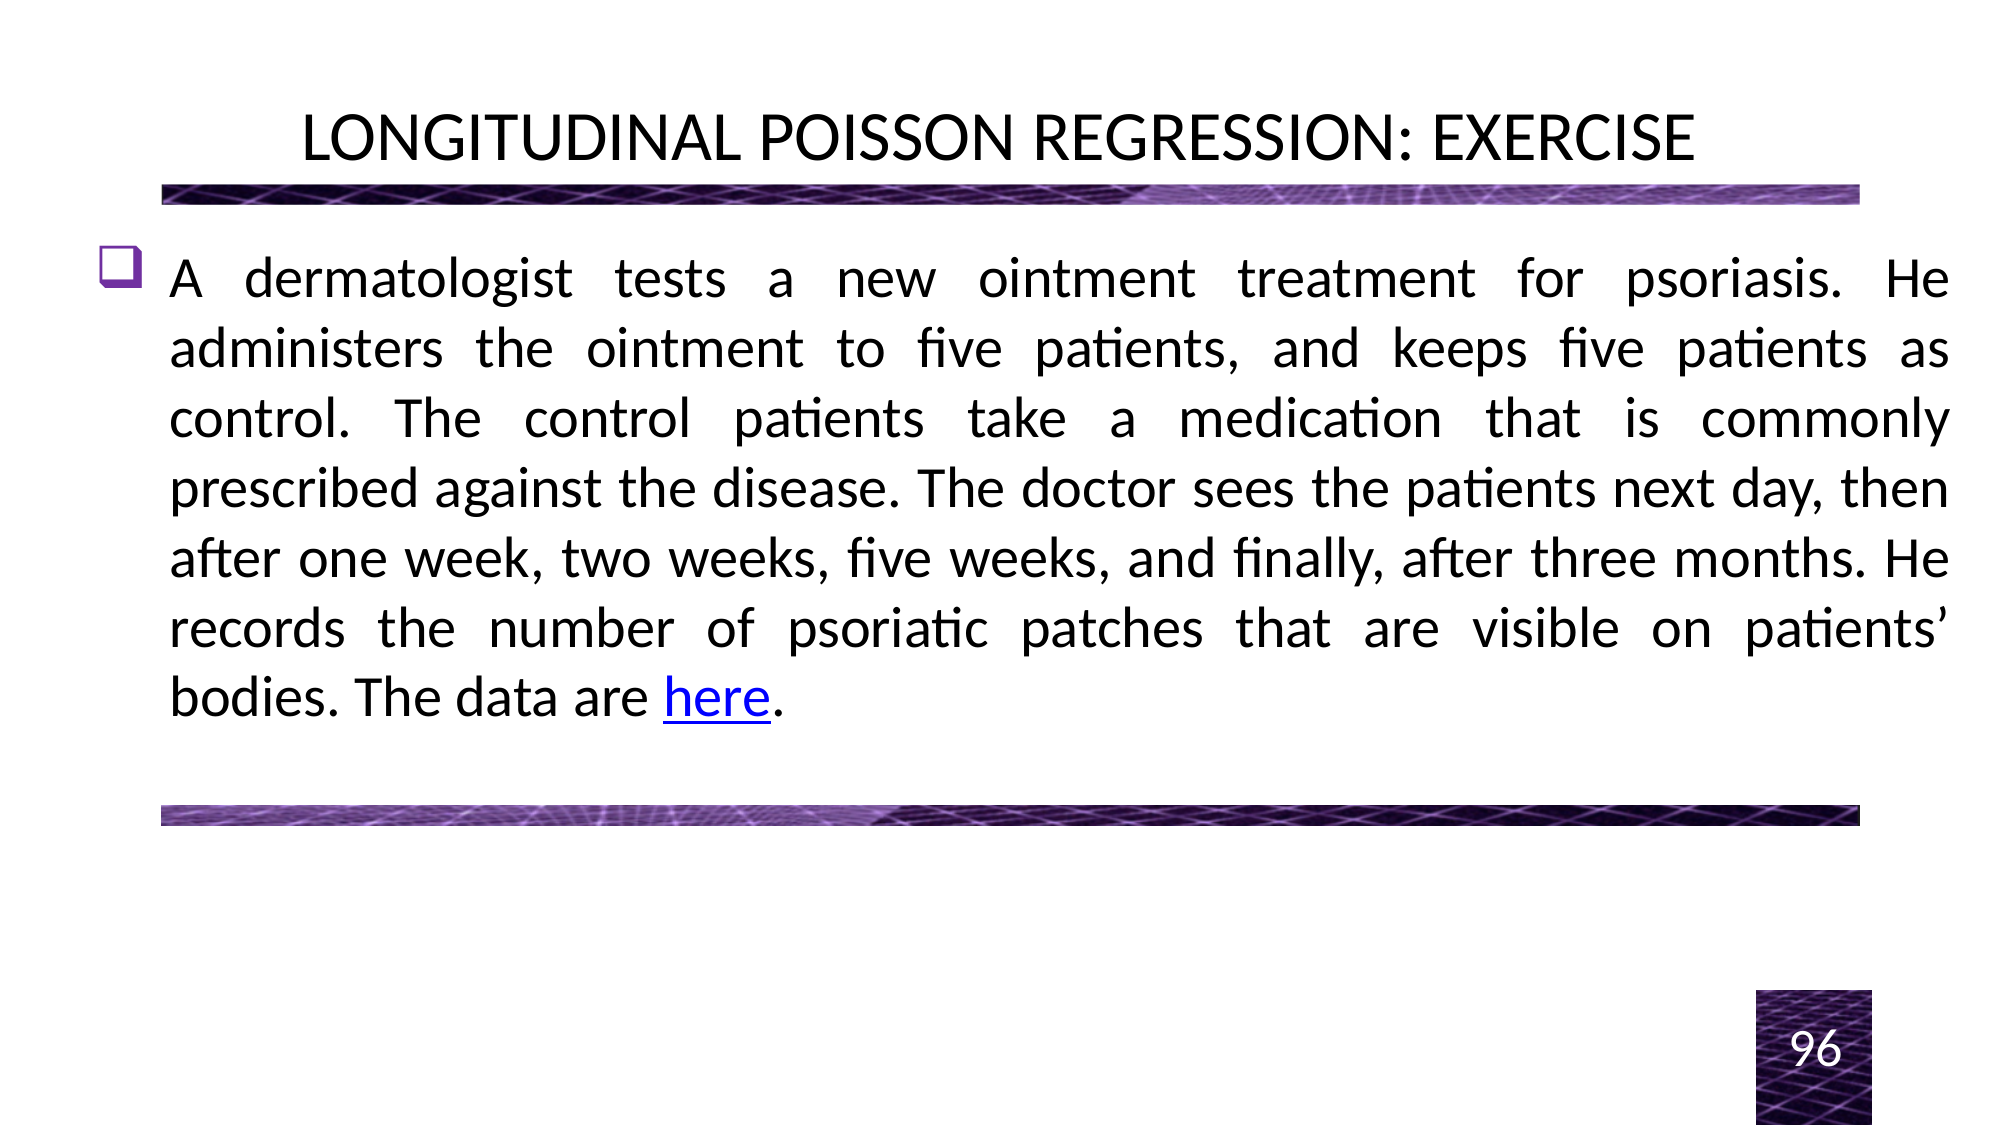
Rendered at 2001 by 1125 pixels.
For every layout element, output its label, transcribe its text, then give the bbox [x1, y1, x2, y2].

subtitle A dermatologist tests a new ointment treatment for psoriasis. He administers the ointment to five patients, and keeps five patients as control. The control patients take a medication that is commonly prescribed against the disease. The doctor sees the patients next day, then after one week, two weeks, five weeks, and finally, after three months. He records the number of psoriatic patches that are visible on patients’ bodies. The data are here. [79, 231, 1967, 759]
text_box LONGITUDINAL POISSON REGRESSION: EXERCISE [136, 66, 1864, 199]
picture [161, 805, 1860, 826]
picture [161, 184, 1860, 205]
picture [1756, 990, 1872, 1125]
